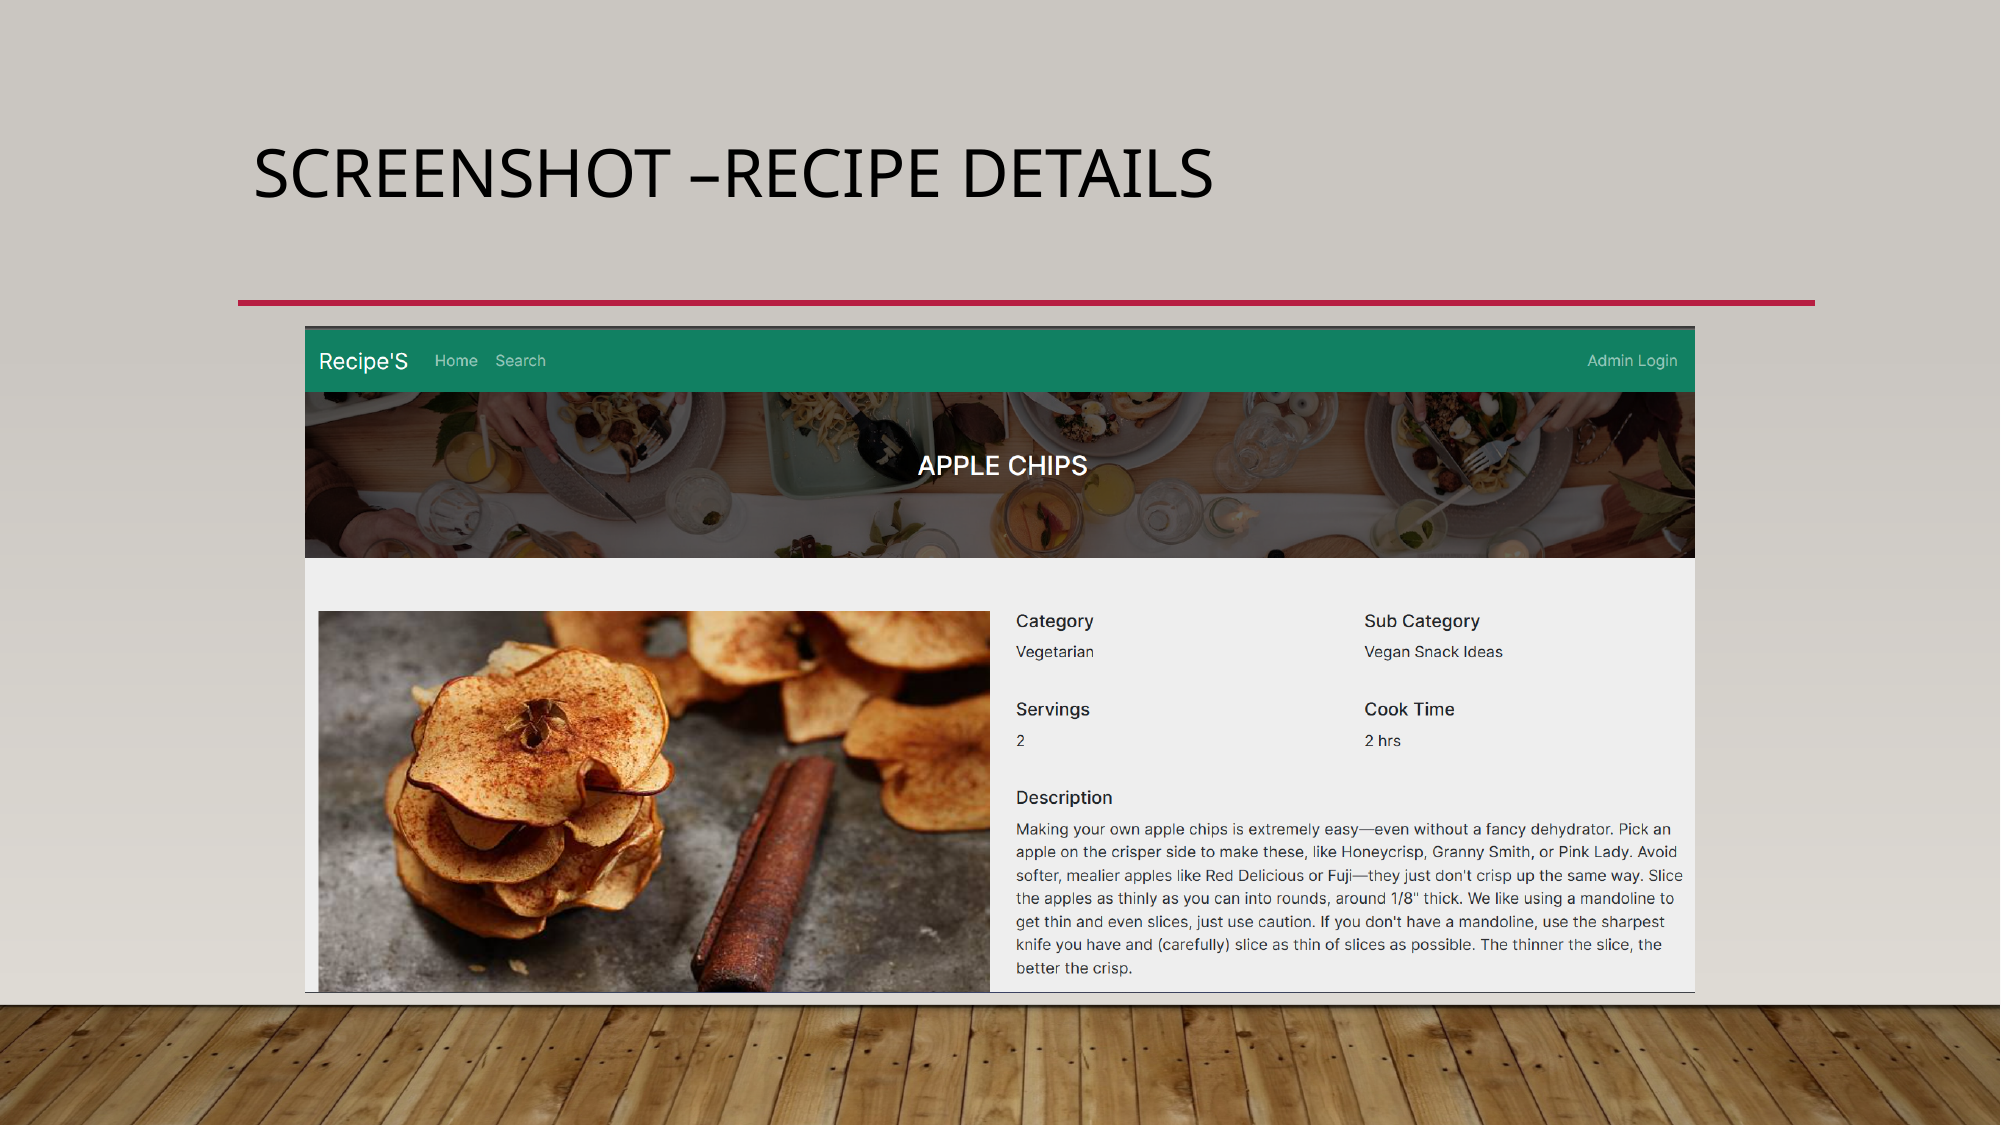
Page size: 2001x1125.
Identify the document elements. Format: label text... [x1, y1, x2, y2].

title Screenshot –recipe details [238, 131, 1814, 305]
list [304, 326, 1696, 994]
picture [0, 1005, 2000, 1125]
